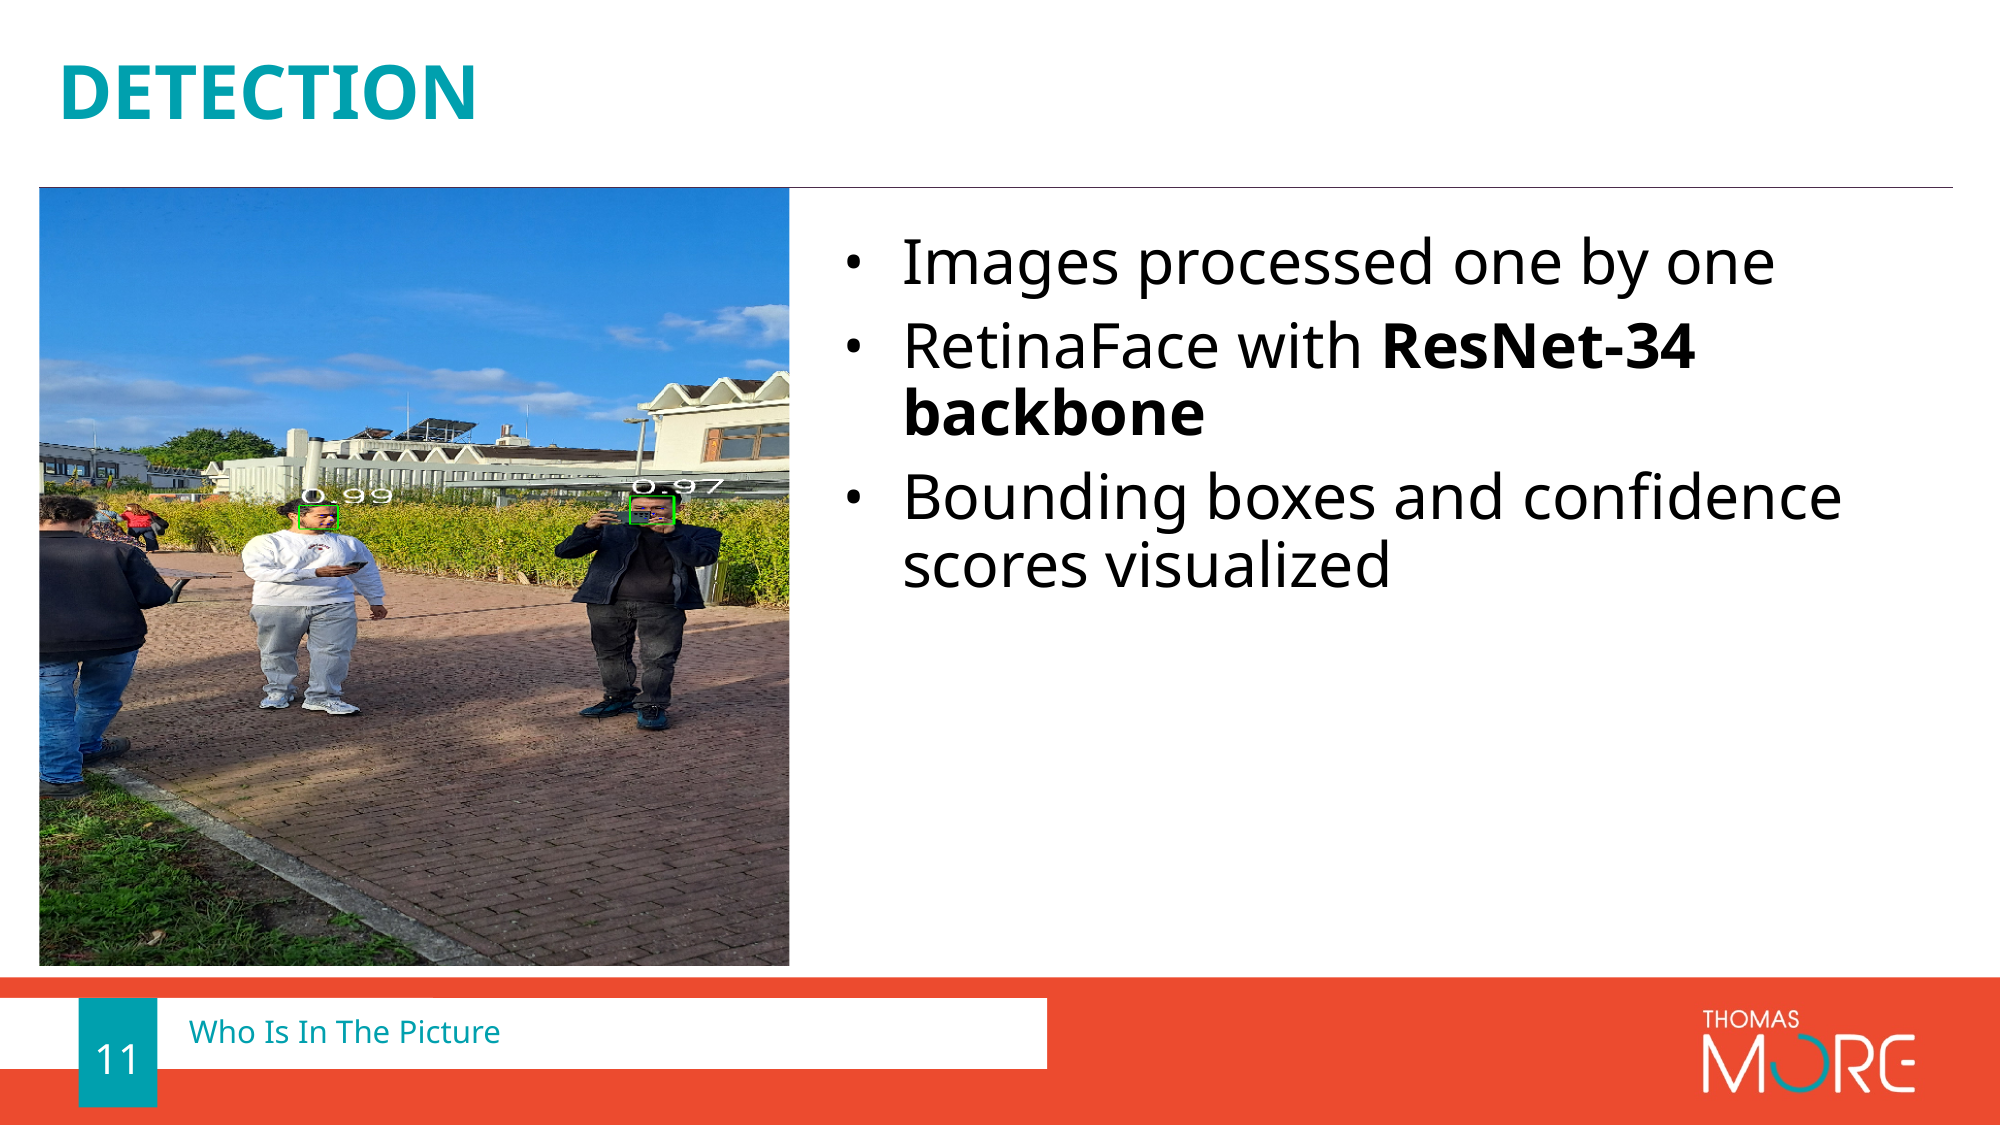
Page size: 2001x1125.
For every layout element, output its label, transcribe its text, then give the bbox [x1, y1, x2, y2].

footer Who Is In The Picture [165, 998, 1048, 1069]
slide_number 11 [78, 998, 158, 1108]
list Images processed one by one RetinaFace with ResNet-34 backbone Bounding boxes and confidence scores visualized [843, 189, 1954, 966]
picture [39, 188, 790, 966]
title Detection [0, 1, 1998, 189]
picture [1673, 980, 1944, 1122]
